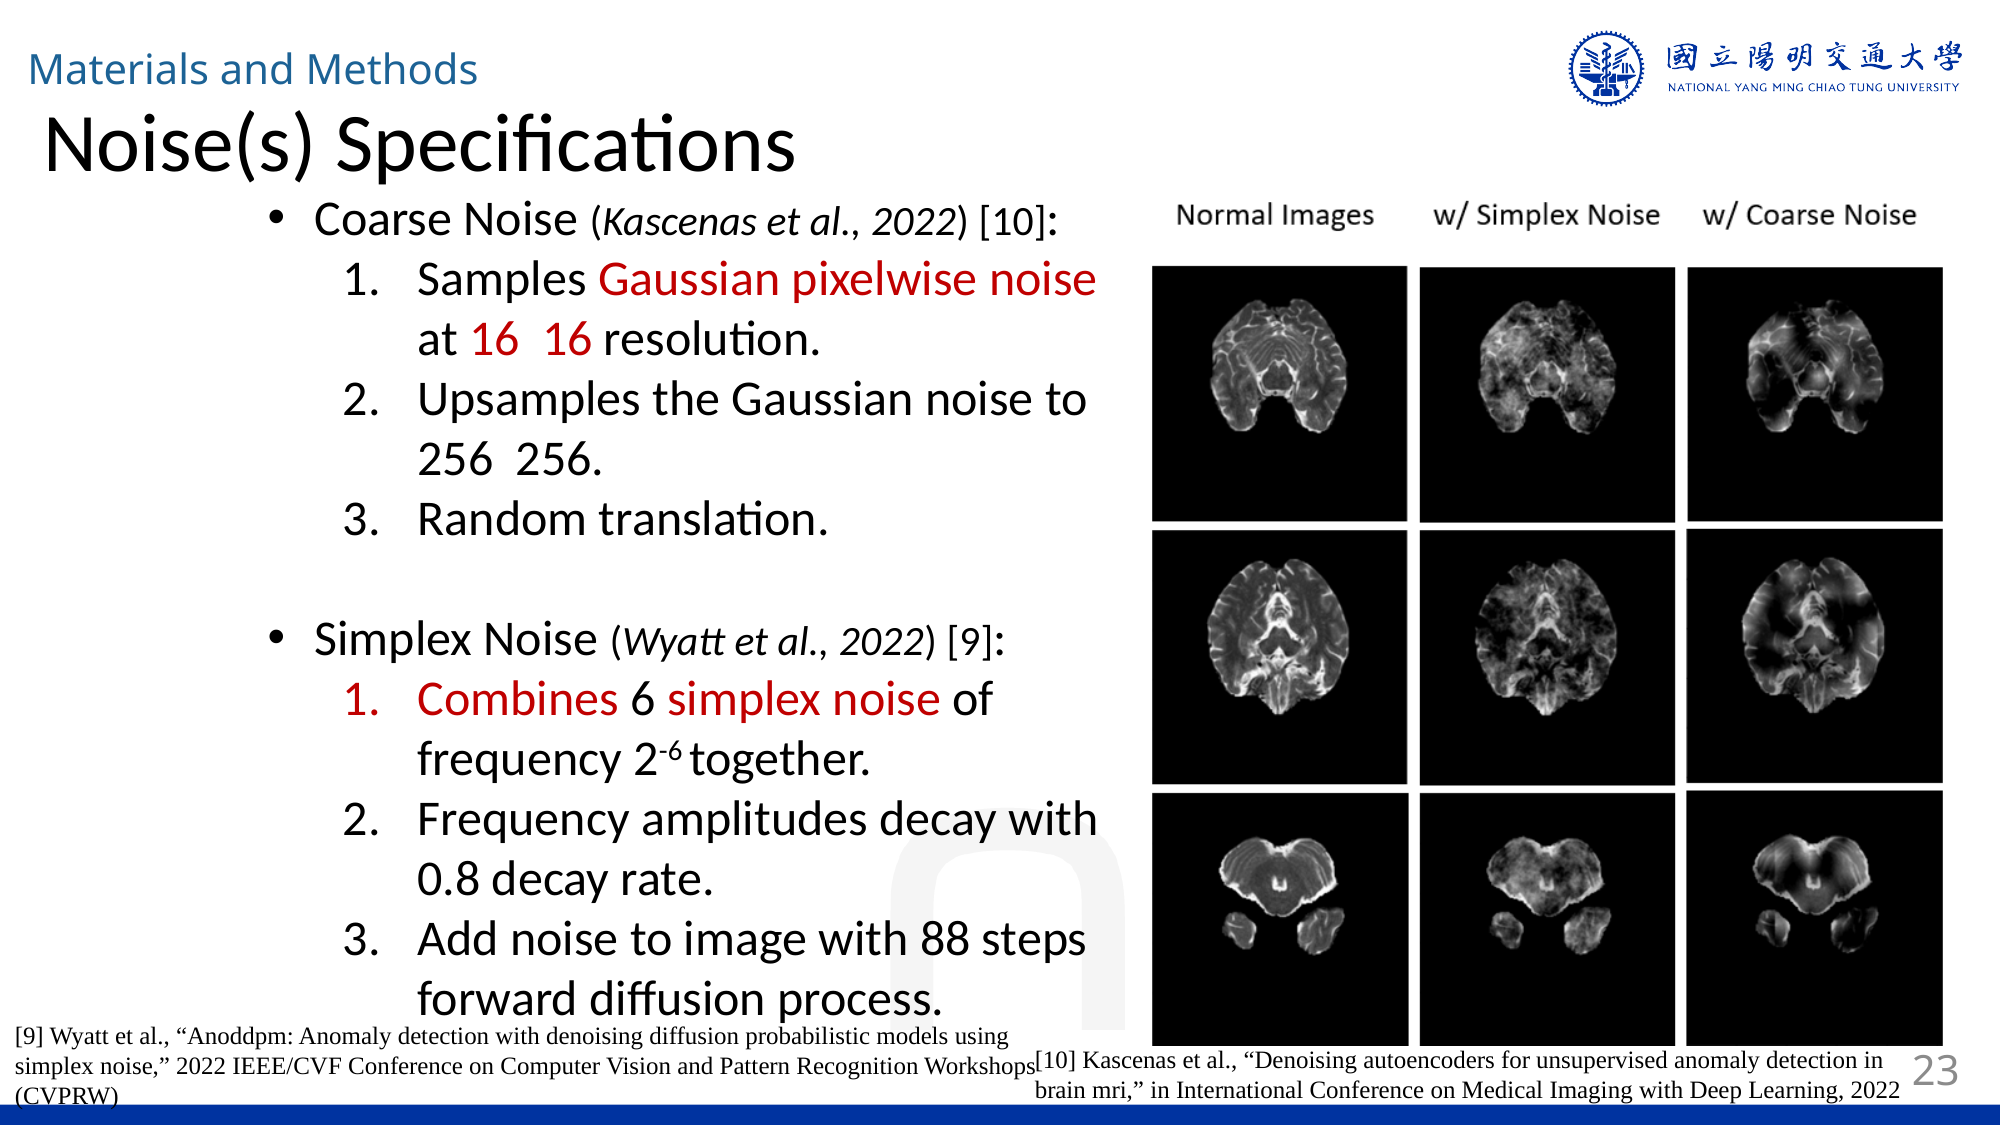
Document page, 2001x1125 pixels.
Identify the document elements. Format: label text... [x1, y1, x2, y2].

text_box Materials and Methods [12, 35, 494, 101]
text_box [9] Wyatt et al., “Anoddpm: Anomaly detection with denoising diffusion probabilistic models using simplex noise,” 2022 IEEE/CVF Conference on Computer Vision and Pattern Recognition Workshops (CVPRW) [0, 1012, 1055, 1117]
text_box [10] Kascenas et al., “Denoising autoencoders for unsupervised anomaly detection in brain mri,” in International Conference on Medical Imaging with Deep Learning, 2022 [1020, 1036, 1929, 1112]
text_box Noise(s) Specifications [28, 80, 813, 196]
text_box [0, 1104, 2000, 1125]
picture [1530, 0, 2000, 145]
picture [1136, 186, 1953, 1046]
slide_number 23 [1929, 1042, 1975, 1103]
